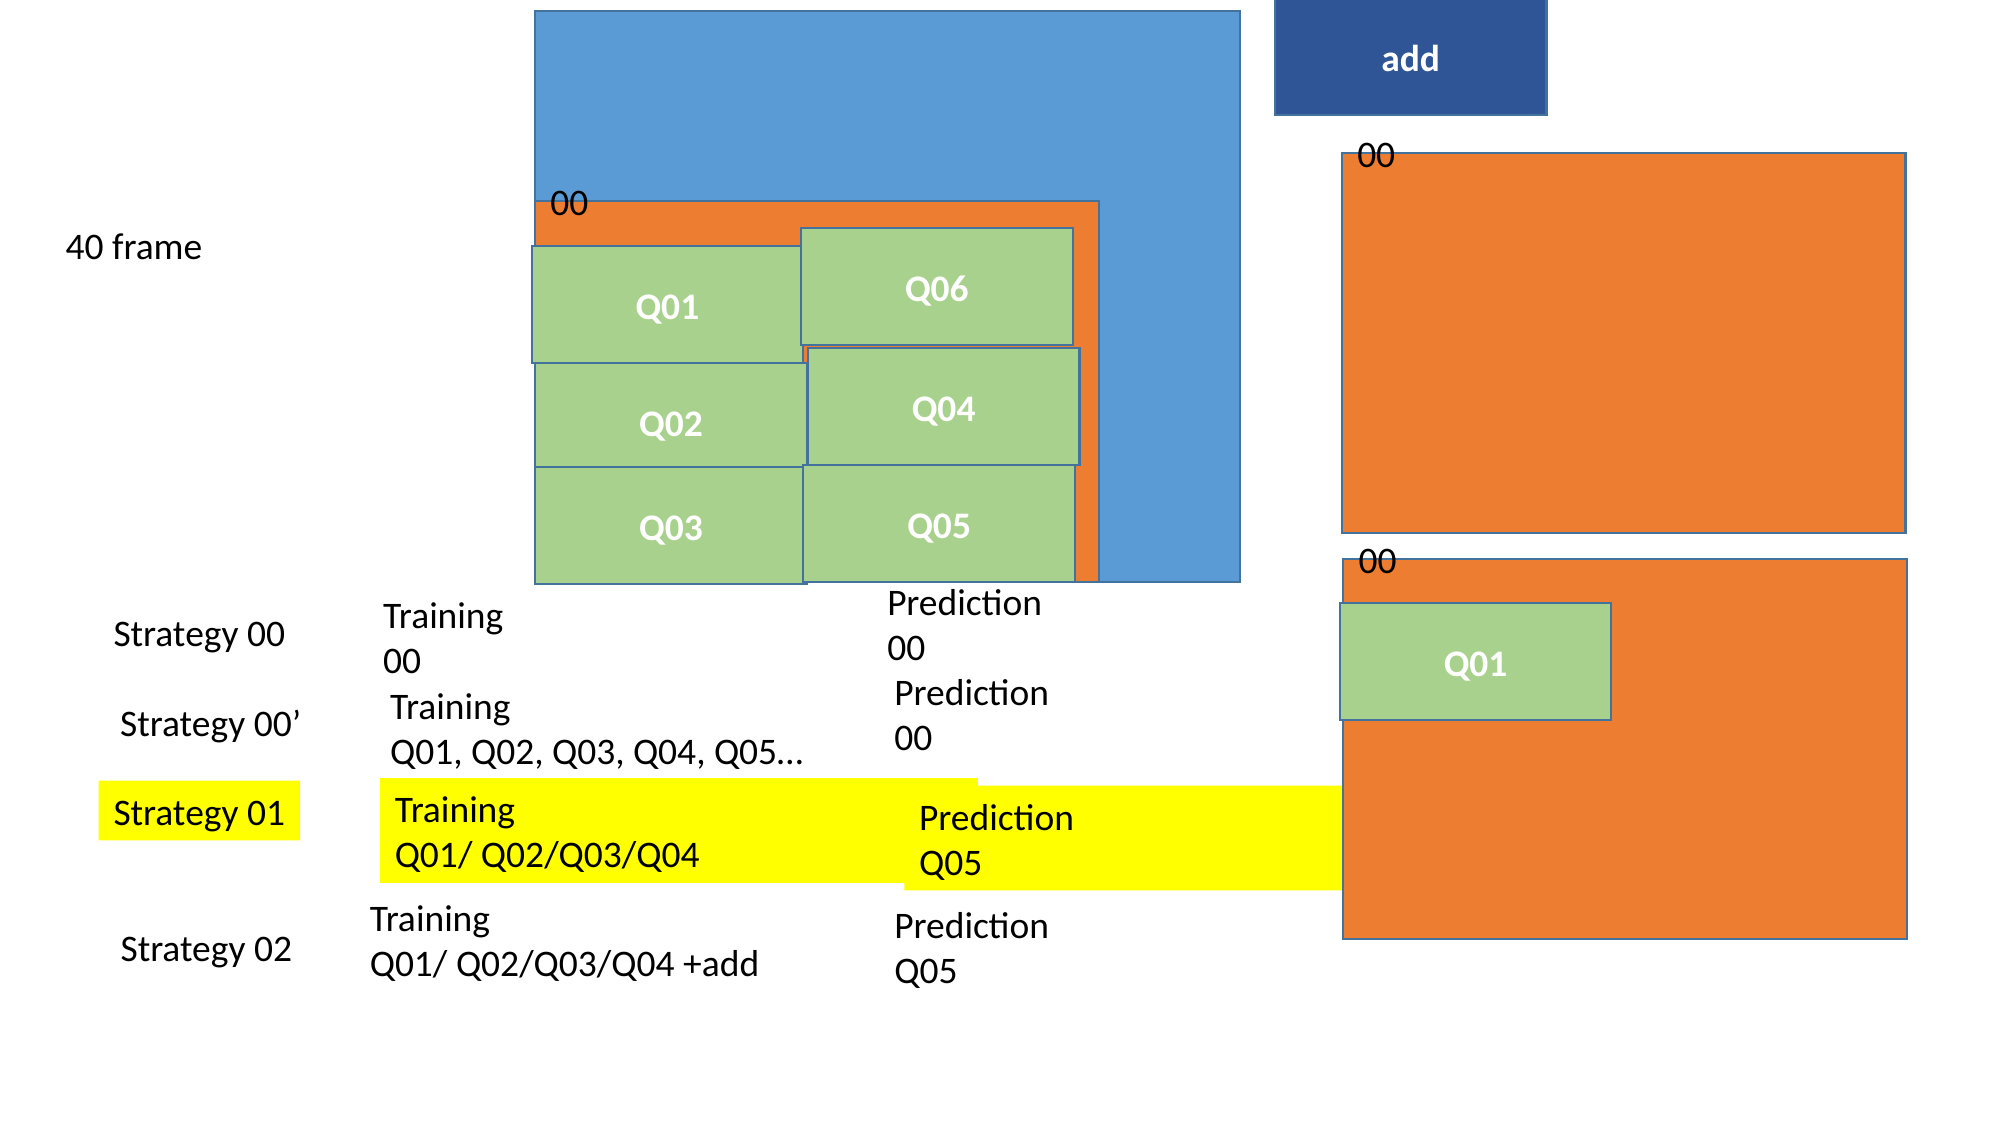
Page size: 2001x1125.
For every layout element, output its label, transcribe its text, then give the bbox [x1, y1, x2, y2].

text_box Strategy 02 [105, 916, 308, 977]
text_box Training Q01/ Q02/Q03/Q04 +add [355, 886, 953, 992]
text_box Training Q01/ Q02/Q03/Q04 [380, 778, 978, 883]
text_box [531, 170, 1099, 585]
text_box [1341, 122, 1906, 528]
text_box Strategy 01 [98, 780, 301, 841]
text_box add [1274, 0, 1548, 116]
text_box Training Q01, Q02, Q03, Q04, Q05… [375, 689, 974, 780]
text_box Prediction 00 [872, 570, 1339, 675]
text_box Strategy 00’ [105, 691, 317, 752]
text_box [534, 10, 1241, 570]
text_box Training 00 [368, 583, 967, 689]
text_box Strategy 00 [98, 601, 301, 661]
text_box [1339, 528, 1907, 940]
text_box Prediction Q05 [904, 785, 1339, 891]
text_box Prediction Q05 [879, 893, 1478, 999]
text_box 40 frame [50, 214, 218, 275]
text_box Prediction 00 [879, 675, 1339, 766]
